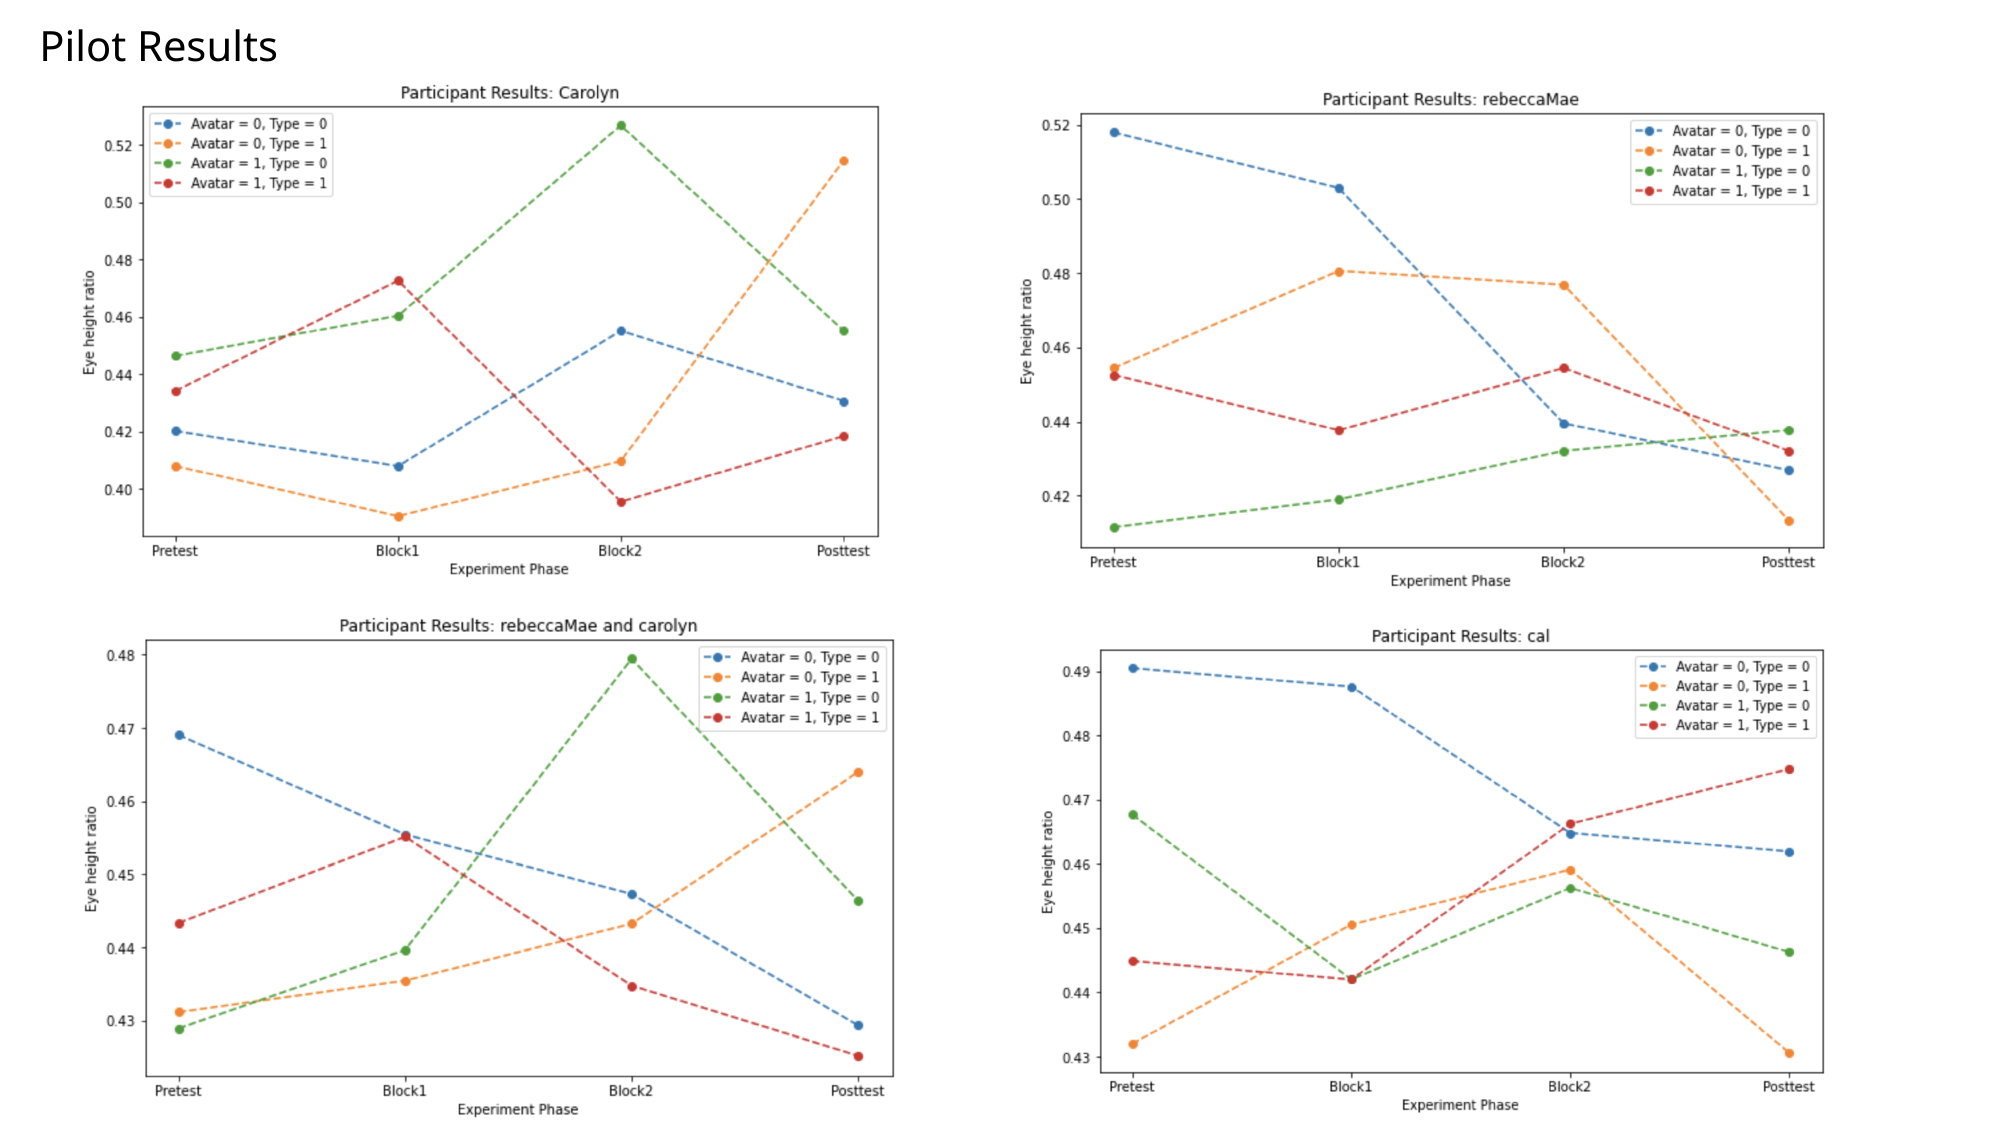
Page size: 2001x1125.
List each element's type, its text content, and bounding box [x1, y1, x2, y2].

picture [66, 605, 911, 1123]
picture [1017, 609, 1861, 1125]
picture [999, 75, 1844, 606]
title Pilot Results [24, 0, 840, 141]
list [50, 75, 926, 589]
